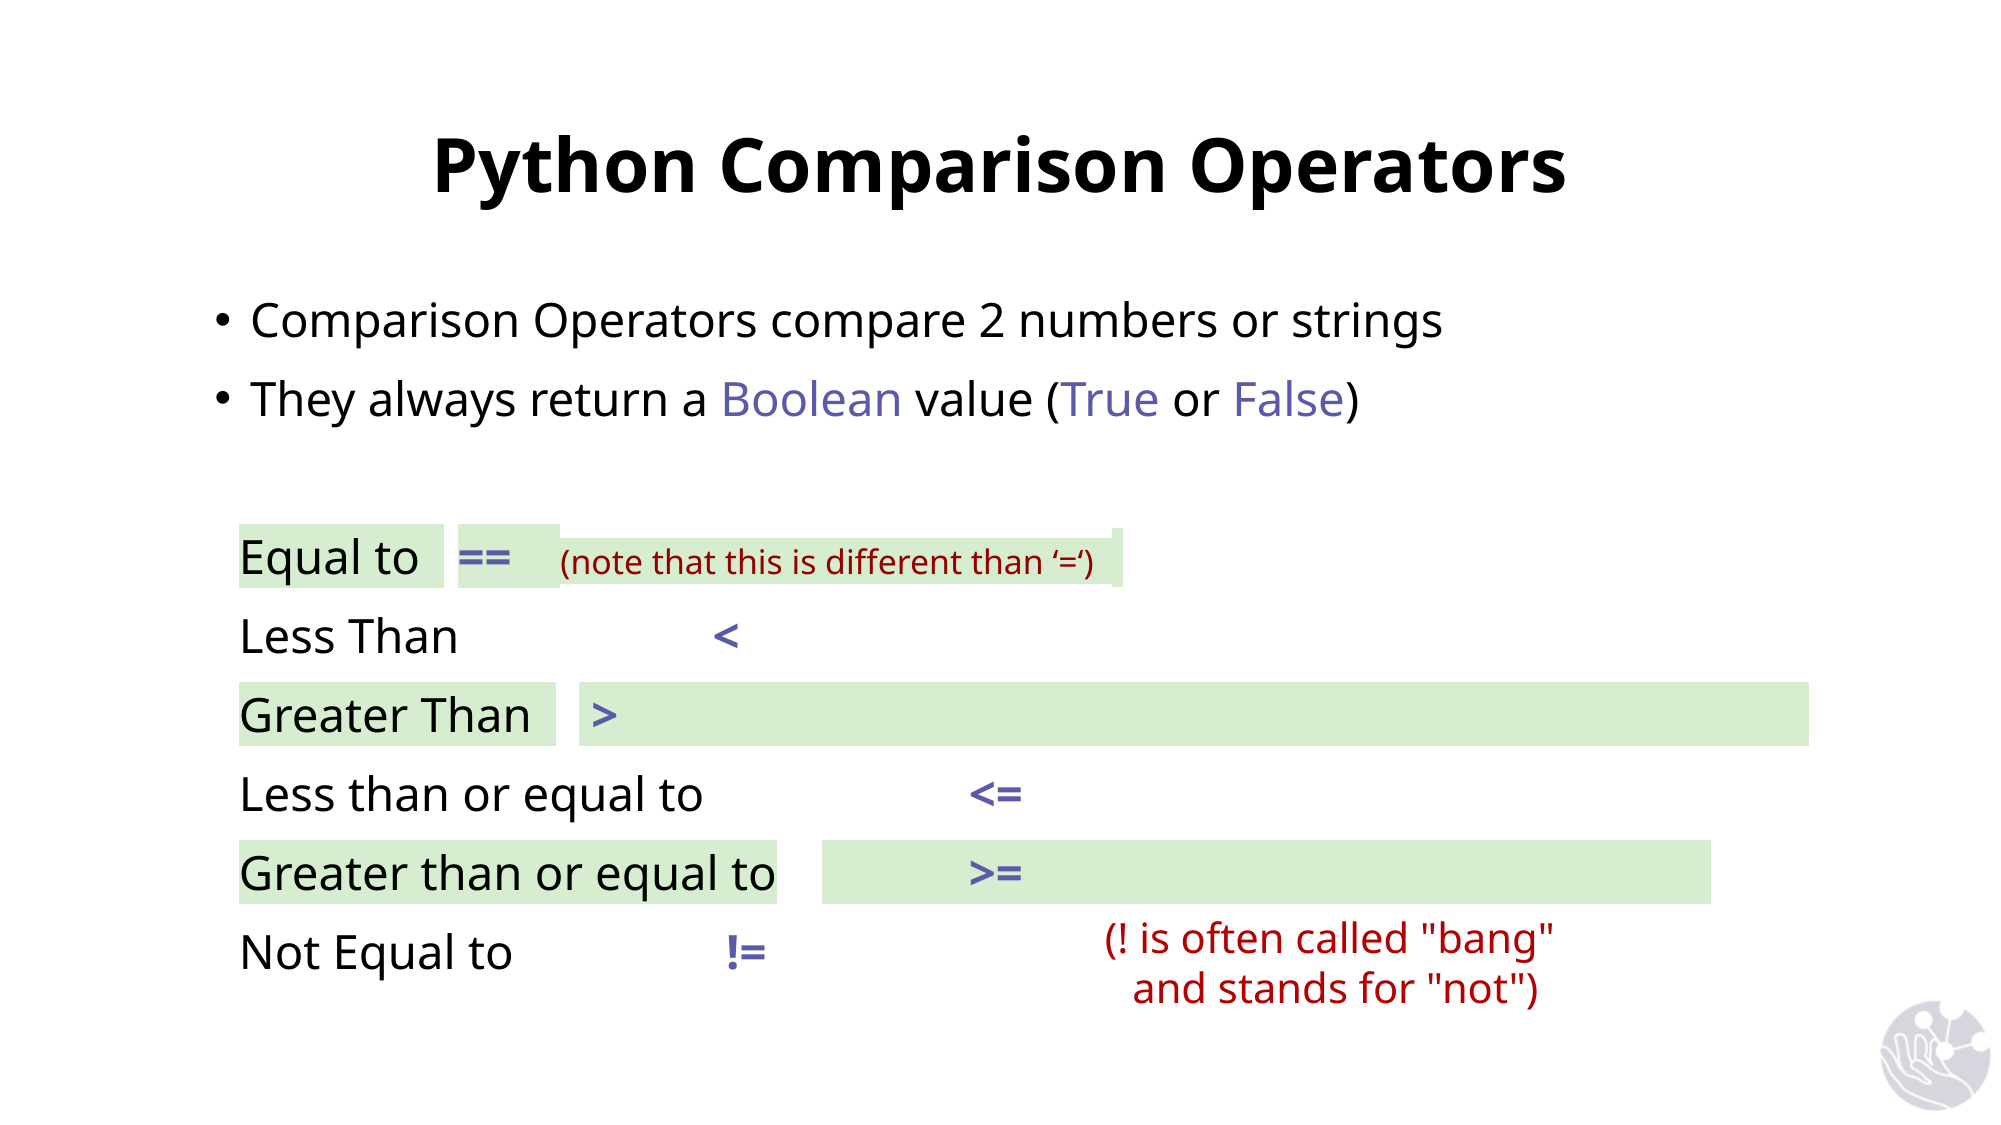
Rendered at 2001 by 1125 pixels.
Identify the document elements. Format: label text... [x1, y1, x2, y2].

list Comparison Operators compare 2 numbers or strings They always return a Boolean value (True or False) Equal to == (note that this is different than ‘=‘) Less Than < Greater Than > xxxxx xxxxxxxxxxxxxxxxxx Less than or equal to <= Greater than or equal to >=xx xxxxx xxxxxxxxxxxxxxxx Not Equal to != [199, 277, 1925, 992]
picture [1866, 989, 1998, 1123]
title Python Comparison Operators [137, 59, 1863, 278]
text_box (! is often called "bang" and stands for "not") [1026, 904, 1645, 1020]
